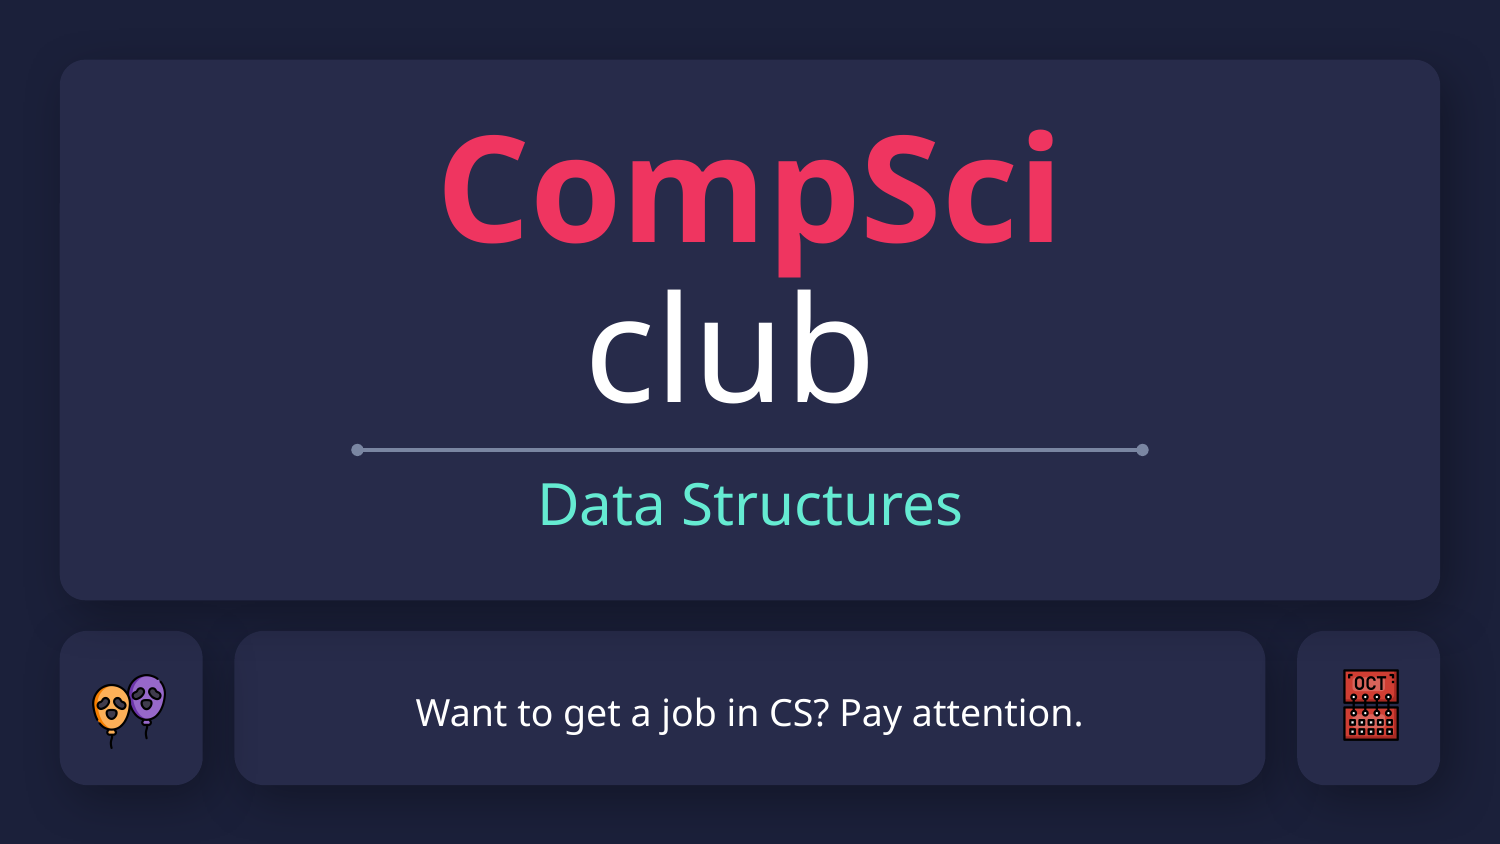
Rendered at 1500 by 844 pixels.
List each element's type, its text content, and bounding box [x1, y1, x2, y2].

picture [1333, 667, 1408, 742]
picture [92, 674, 167, 749]
title Data Structures [252, 460, 1248, 545]
subtitle Want to get a job in CS? Pay attention. [375, 674, 1125, 749]
title CompSci club [287, 110, 1213, 440]
